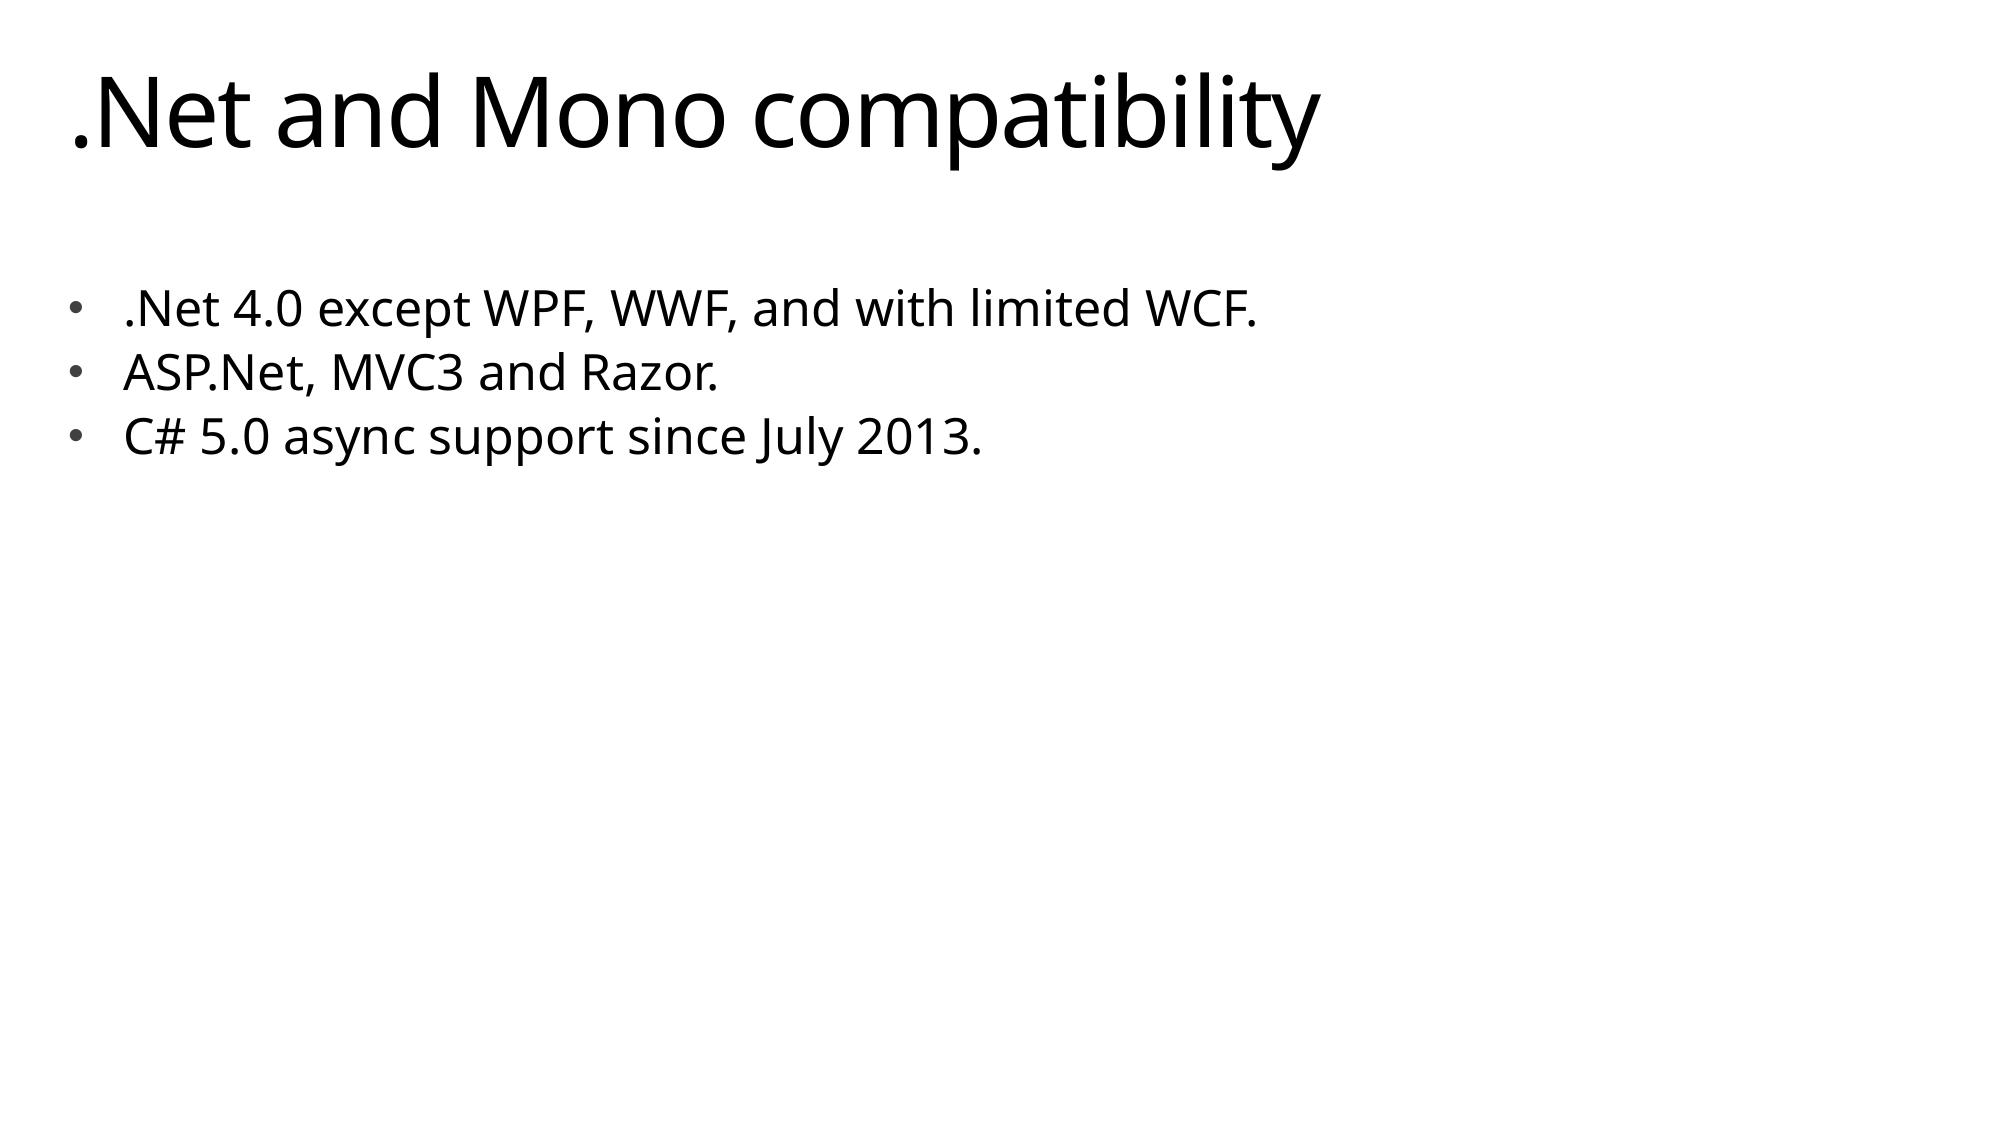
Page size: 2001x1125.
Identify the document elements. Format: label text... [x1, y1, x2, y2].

list .Net 4.0 except WPF, WWF, and with limited WCF. ASP.Net, MVC3 and Razor. C# 5.0 async support since July 2013. [44, 268, 1956, 1078]
title .Net and Mono compatibility [44, 47, 1957, 196]
